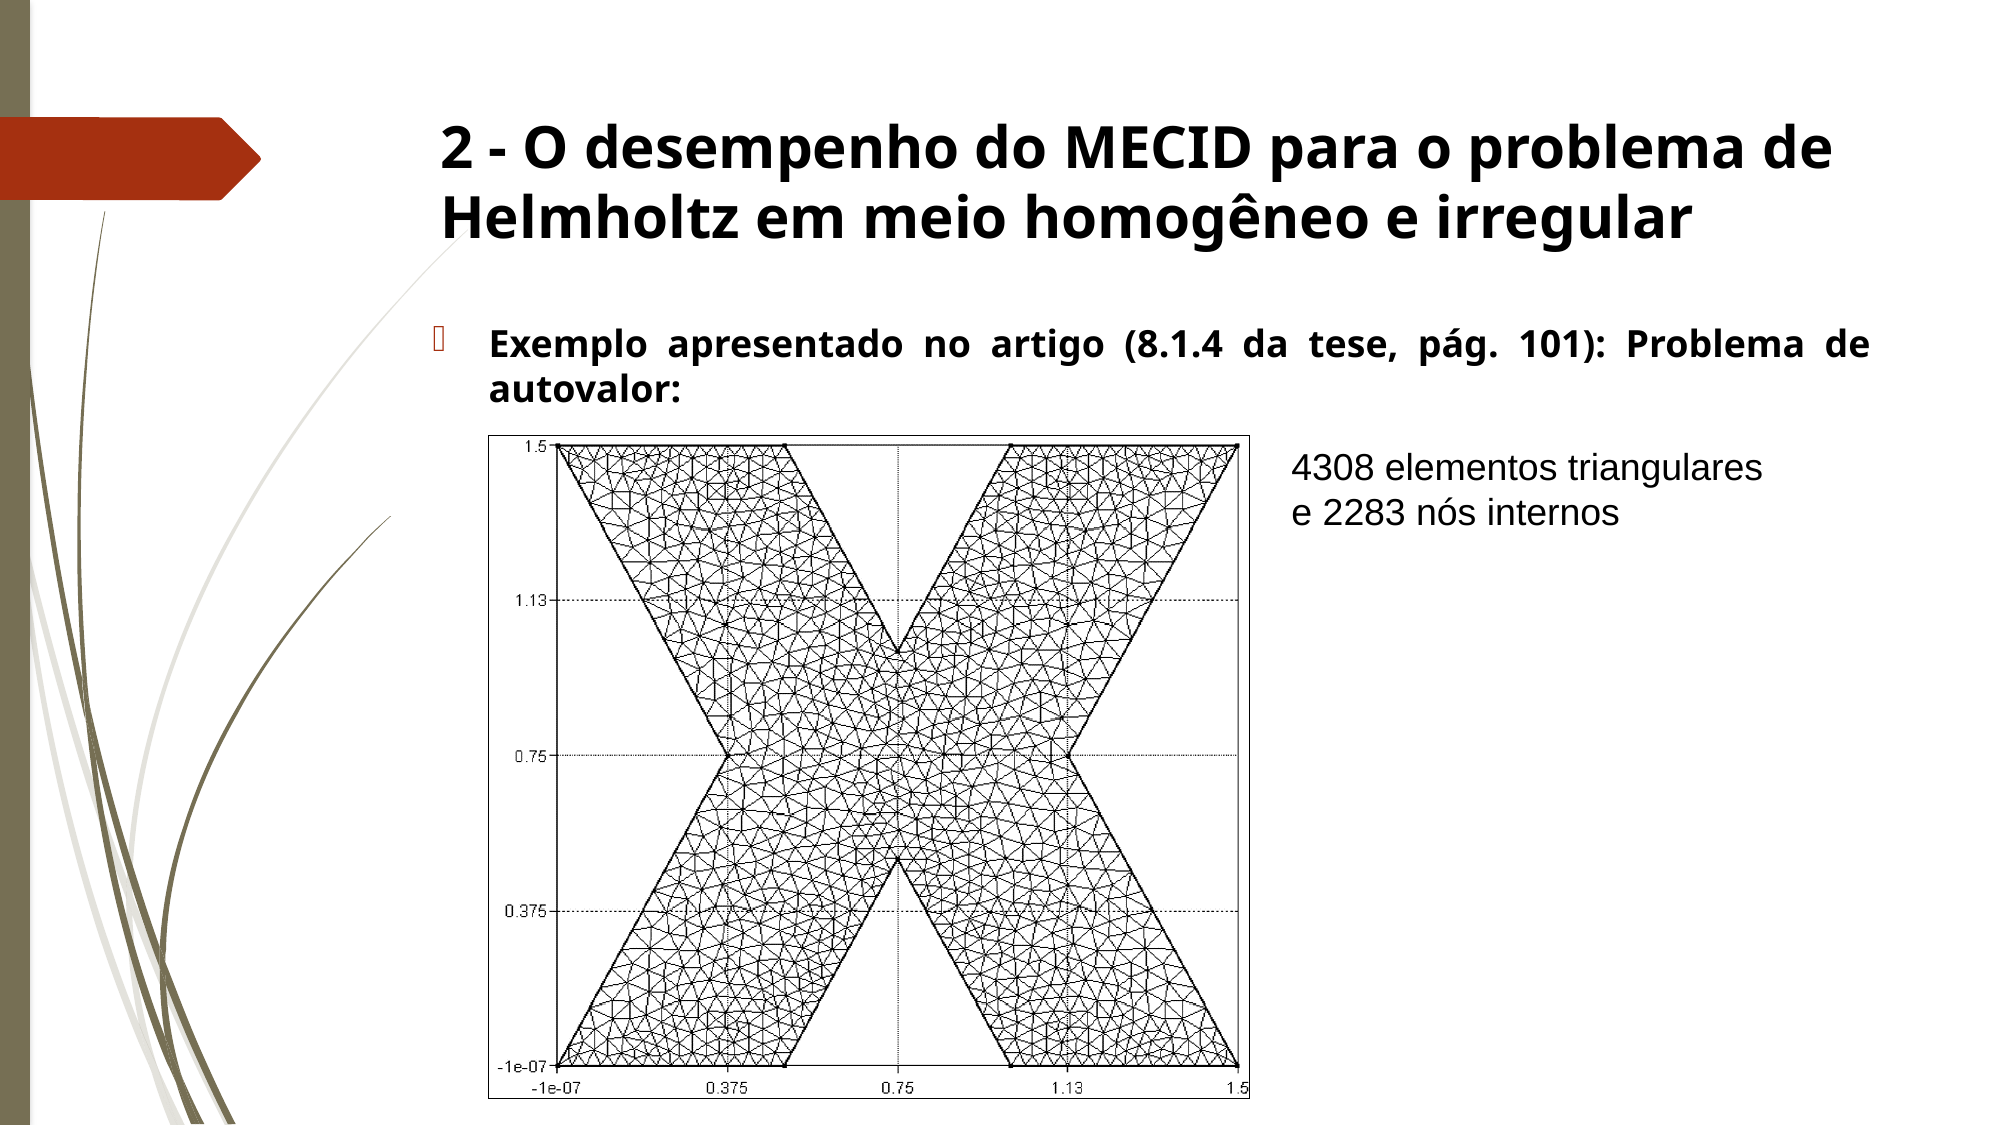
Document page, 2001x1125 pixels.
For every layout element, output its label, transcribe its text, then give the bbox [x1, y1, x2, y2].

text_box 4308 elementos triangulares e 2283 nós internos [1276, 435, 1779, 541]
list Exemplo apresentado no artigo (8.1.4 da tese, pág. 101): Problema de autovalor: [417, 312, 1888, 1081]
picture [487, 435, 1251, 1100]
title 2 - O desempenho do MECID para o problema de Helmholtz em meio homogêneo e irregular [425, 102, 1888, 313]
